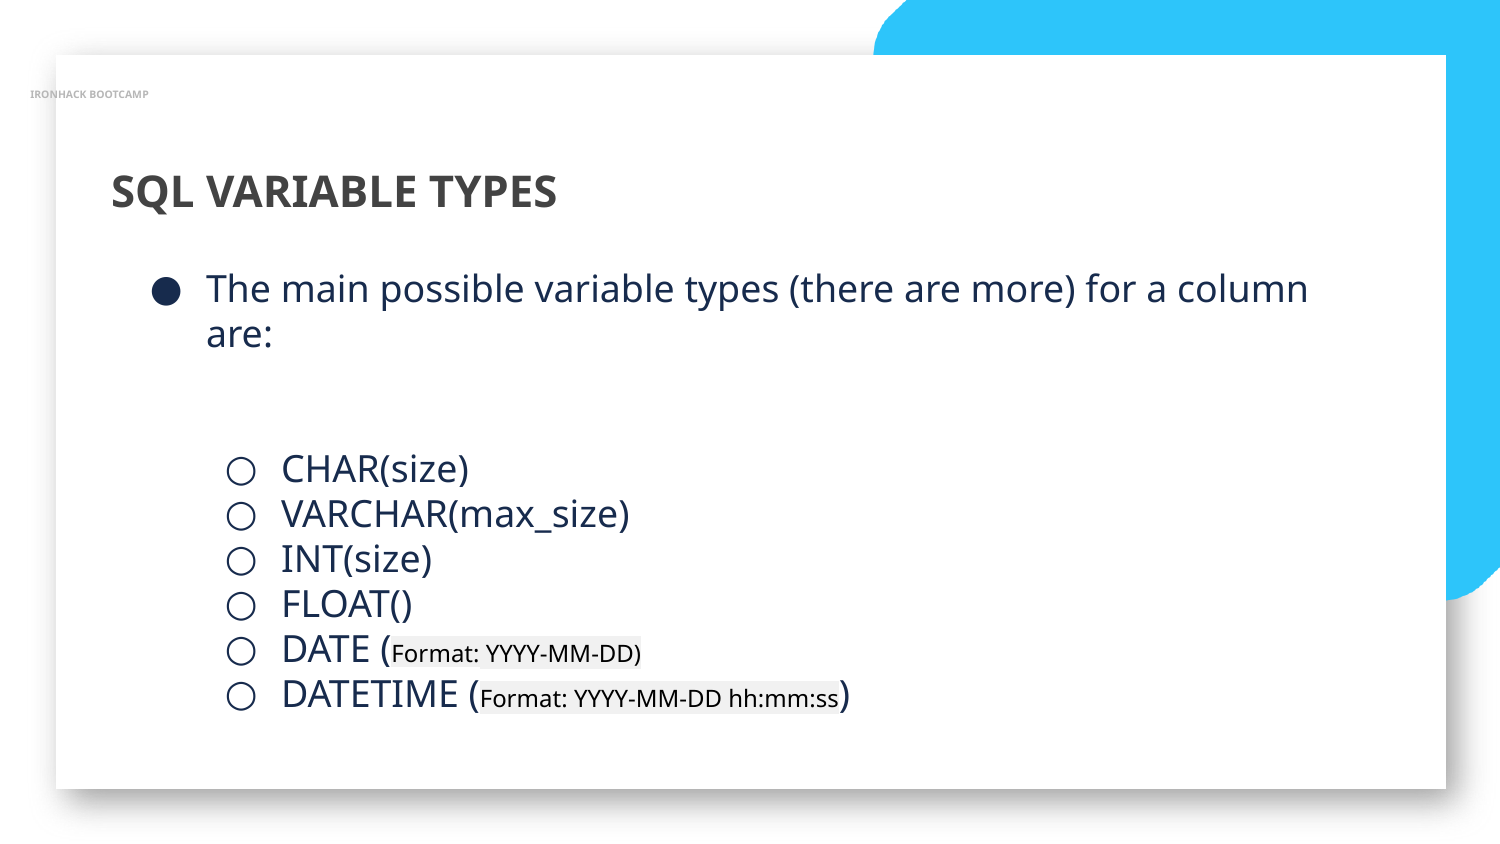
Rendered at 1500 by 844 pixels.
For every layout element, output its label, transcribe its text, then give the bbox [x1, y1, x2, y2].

text_box The main possible variable types (there are more) for a column are: CHAR(size) VARCHAR(max_size) INT(size) FLOAT() DATE (Format: YYYY-MM-DD) DATETIME (Format: YYYY-MM-DD hh:mm:ss) [115, 249, 1389, 733]
text_box IRONHACK BOOTCAMP [15, 71, 354, 108]
text_box SQL VARIABLE TYPES [96, 149, 1417, 266]
picture [0, 0, 1500, 844]
